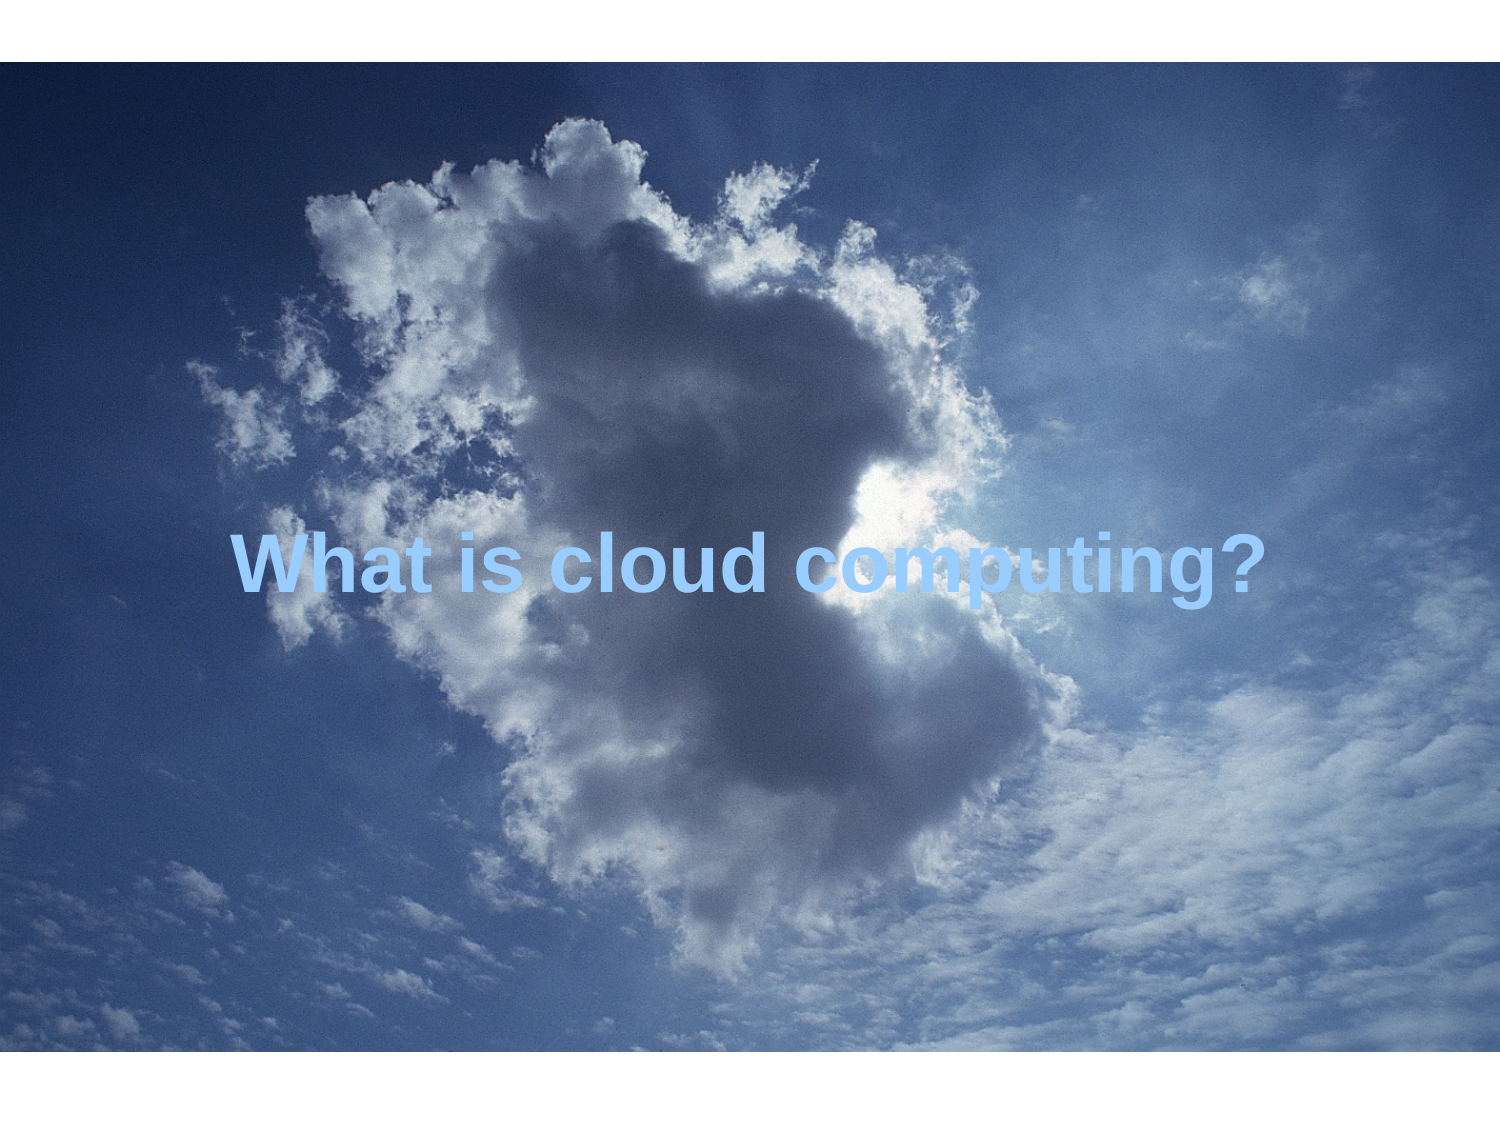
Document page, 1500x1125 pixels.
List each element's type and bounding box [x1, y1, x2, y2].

picture [0, 62, 1500, 1053]
